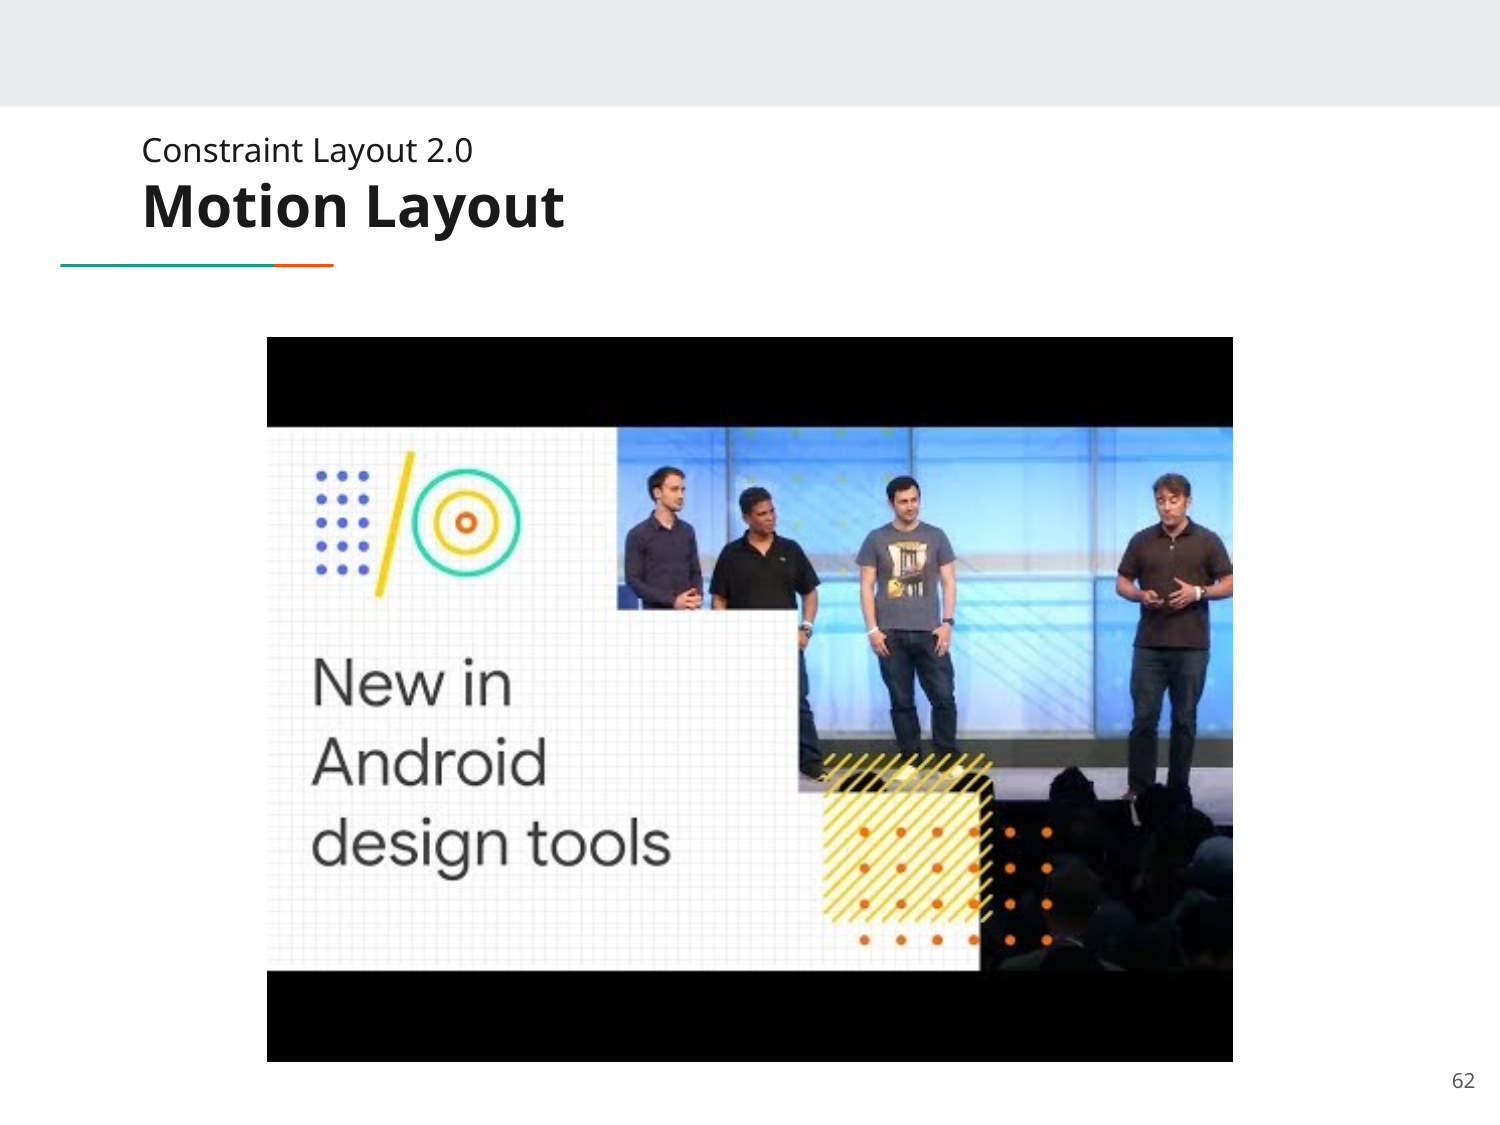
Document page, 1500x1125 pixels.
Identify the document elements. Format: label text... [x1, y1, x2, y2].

picture [266, 336, 1233, 1062]
title Constraint Layout 2.0 Motion Layout [126, 114, 1282, 315]
slide_number ‹#› [1400, 1038, 1491, 1125]
